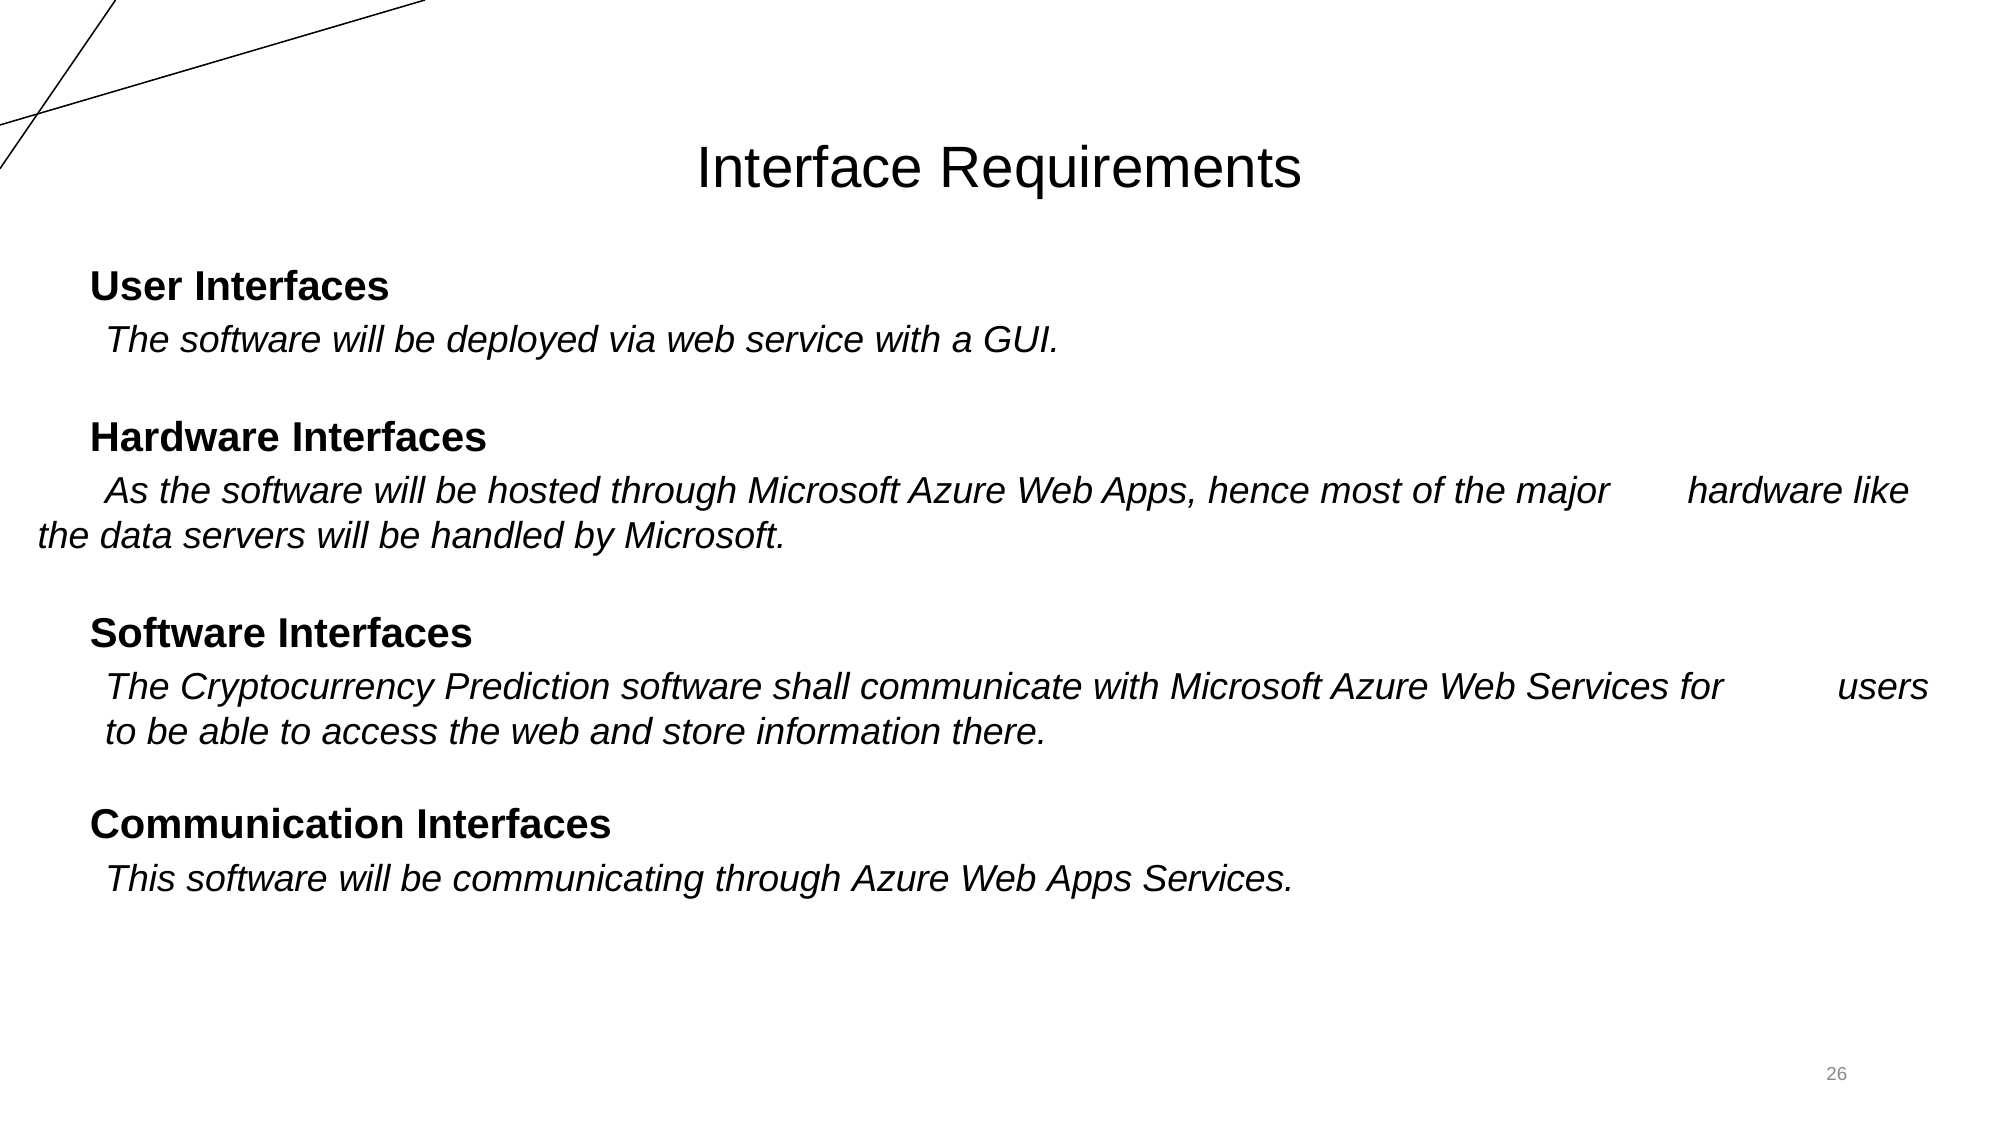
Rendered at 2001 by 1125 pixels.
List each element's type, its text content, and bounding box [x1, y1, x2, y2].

slide_number 26 [1412, 1042, 1863, 1103]
title Interface Requirements [137, 59, 1863, 251]
text_box User Interfaces The software will be deployed via web service with a GUI. Hardware Interfaces As the software will be hosted through Microsoft Azure Web Apps, hence most of the major hardware like the data servers will be handled by Microsoft. Software Interfaces The Cryptocurrency Prediction software shall communicate with Microsoft Azure Web Services for users to be able to access the web and store information there. Communication Interfaces This software will be communicating through Azure Web Apps Services. [0, 251, 2000, 1019]
